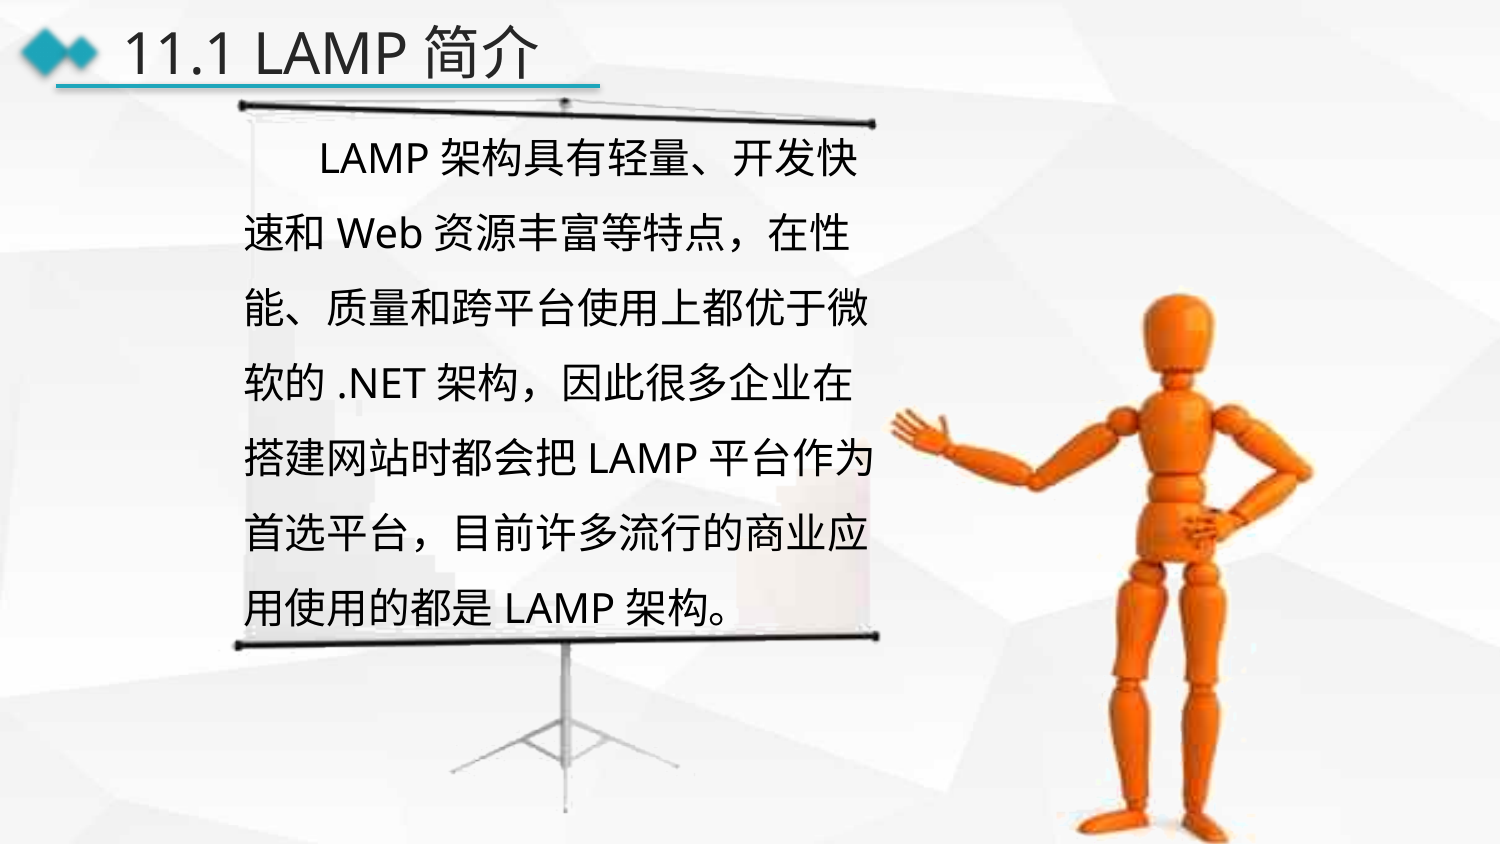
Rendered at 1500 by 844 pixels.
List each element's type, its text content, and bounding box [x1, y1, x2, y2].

picture [0, 0, 1500, 844]
text_box [71, 42, 92, 63]
text_box [27, 34, 60, 71]
text_box 11.1 LAMP简介 [107, 9, 618, 82]
